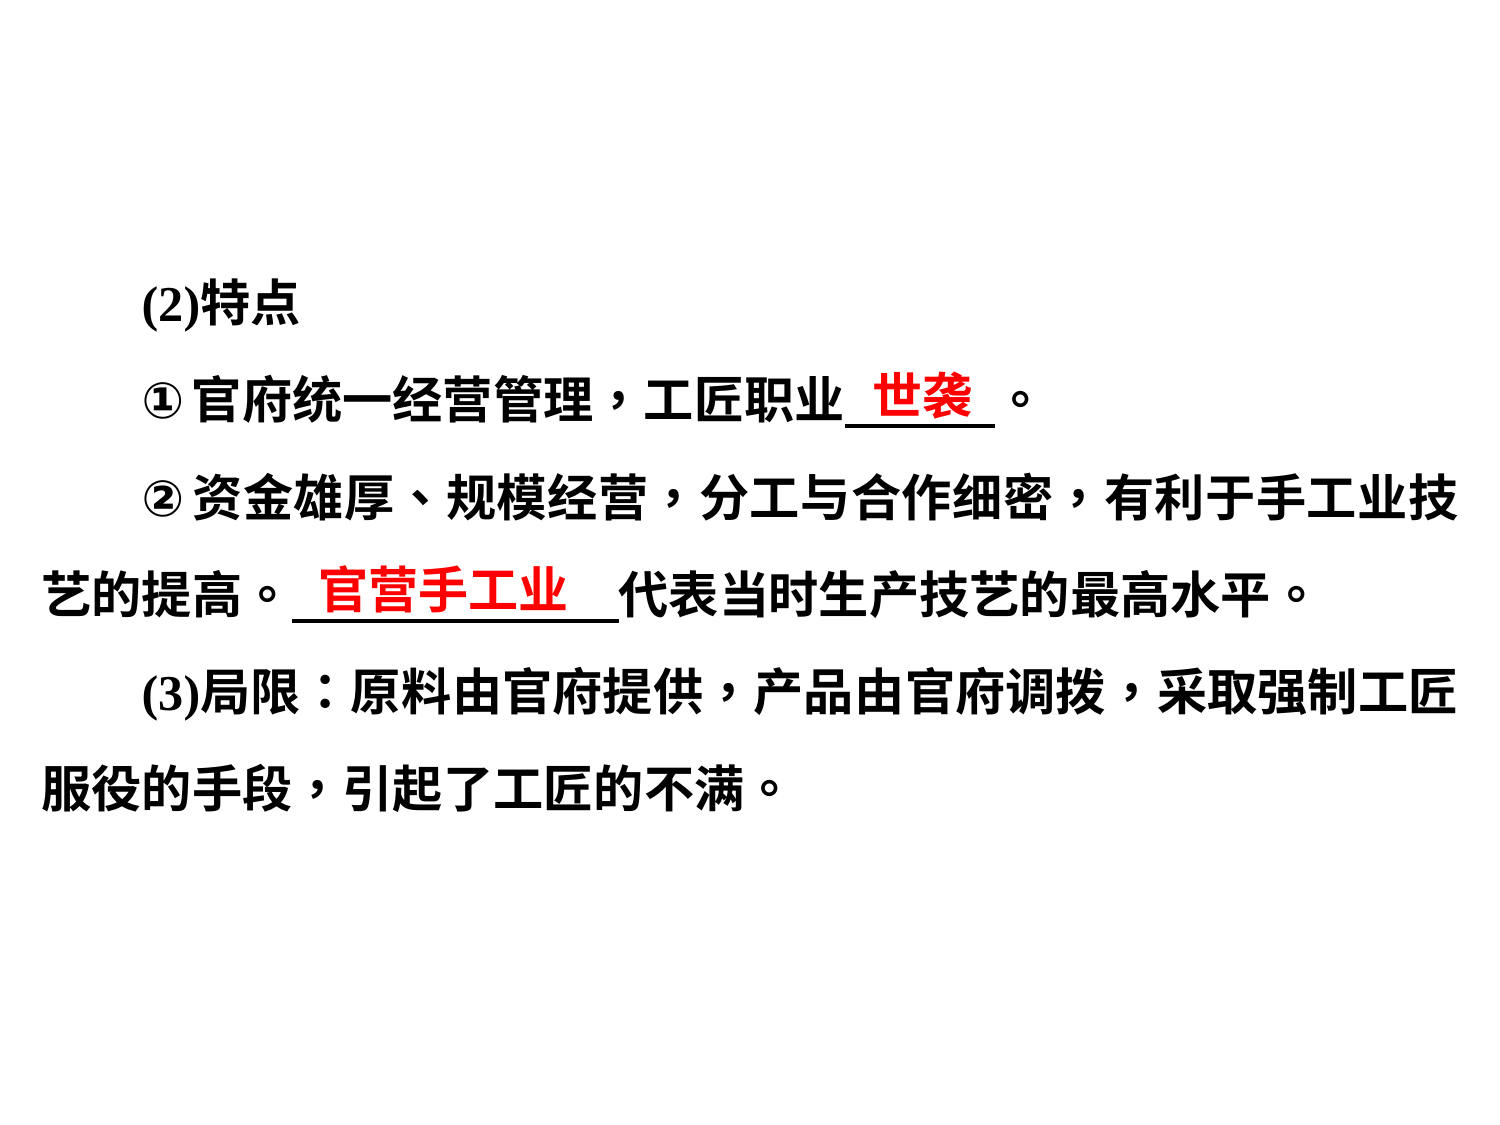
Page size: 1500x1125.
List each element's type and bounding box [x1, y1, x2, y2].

text_box [41, 270, 1459, 855]
